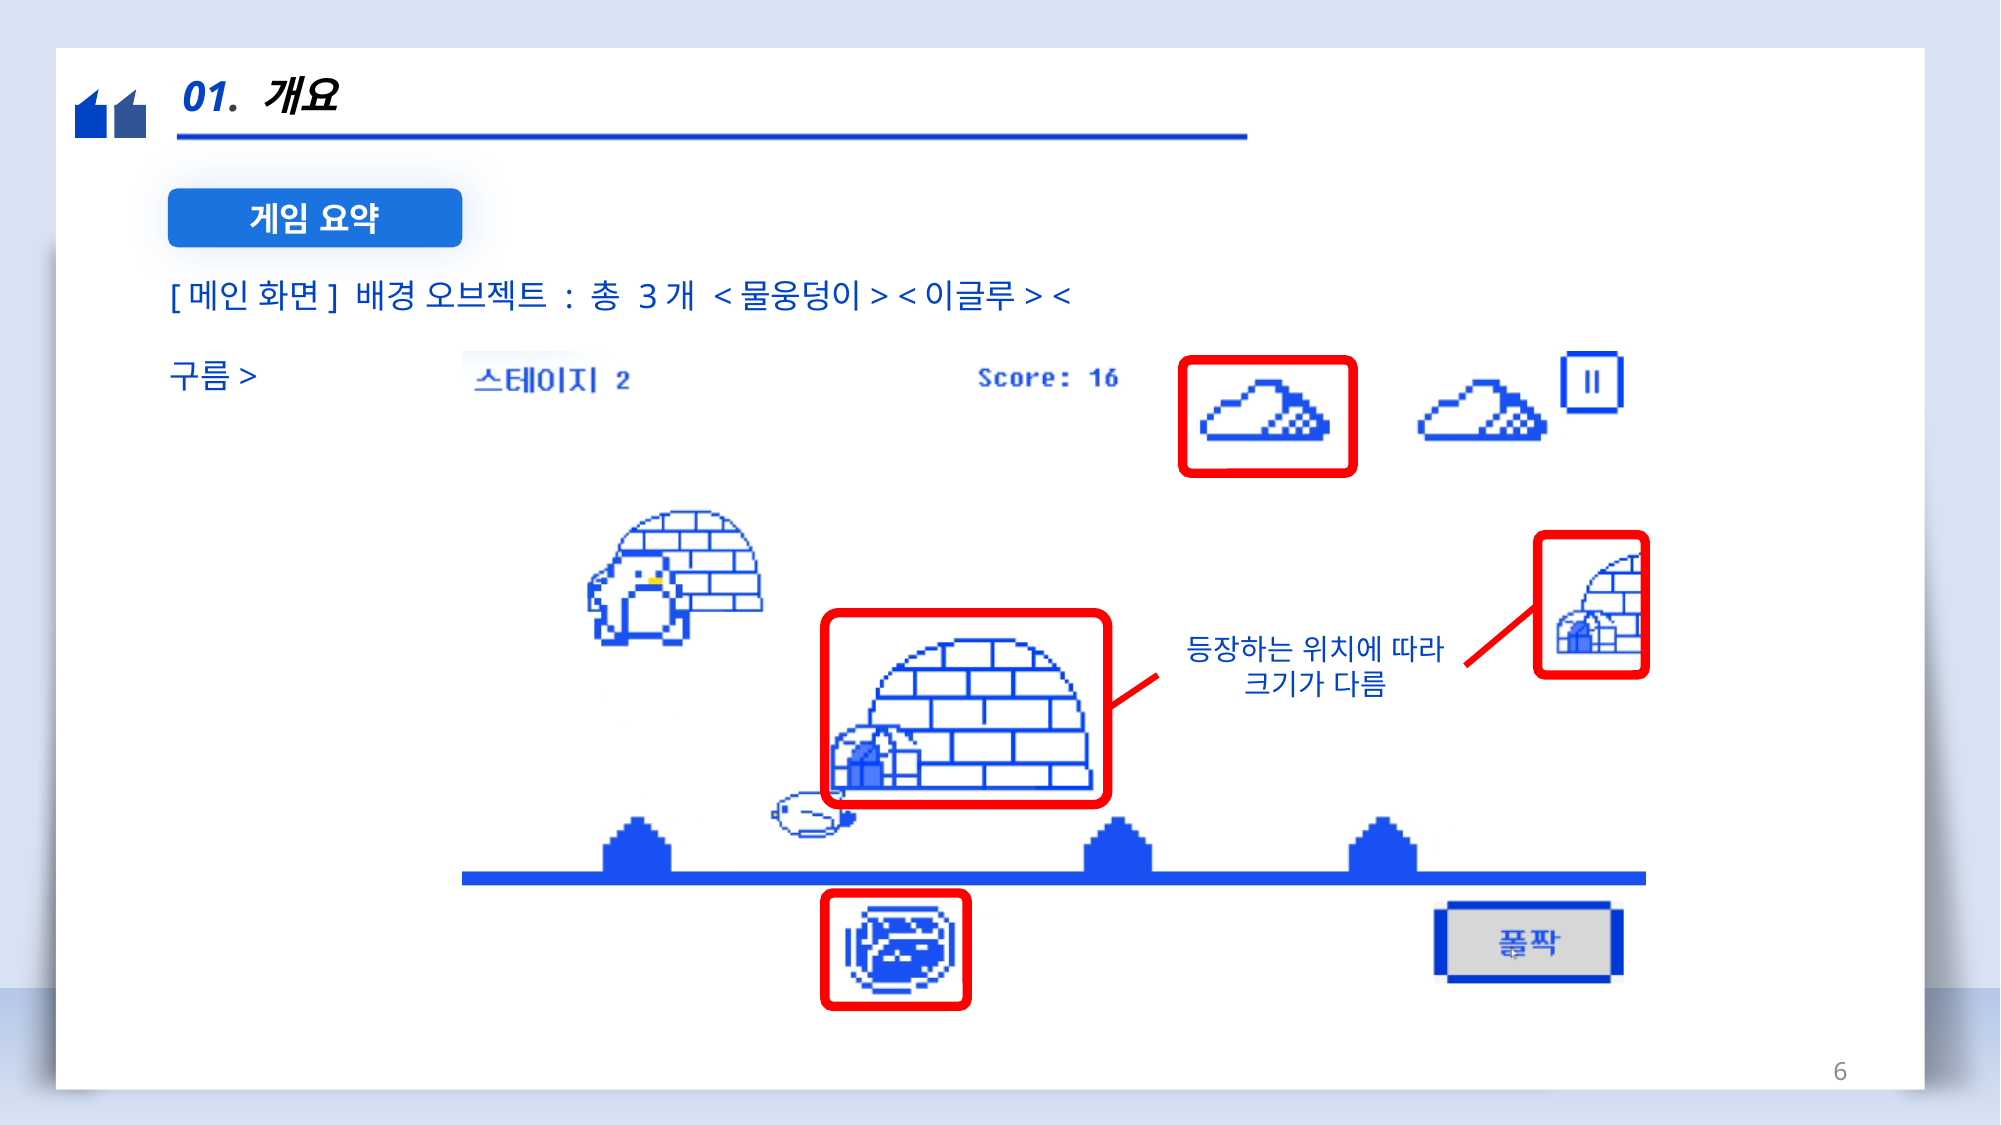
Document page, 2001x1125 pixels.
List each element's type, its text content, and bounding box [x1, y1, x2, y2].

picture [462, 351, 1646, 1007]
picture [176, 104, 1248, 225]
text_box [메인 화면] 배경 오브젝트 : 총 3개 <물웅덩이> <이글루> <구름> [154, 228, 1144, 403]
text_box 게임 요약 [166, 187, 464, 228]
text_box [1107, 674, 1158, 709]
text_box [1465, 604, 1538, 666]
text_box 01. 개요 [167, 62, 487, 128]
slide_number 6 [1412, 1042, 1863, 1103]
